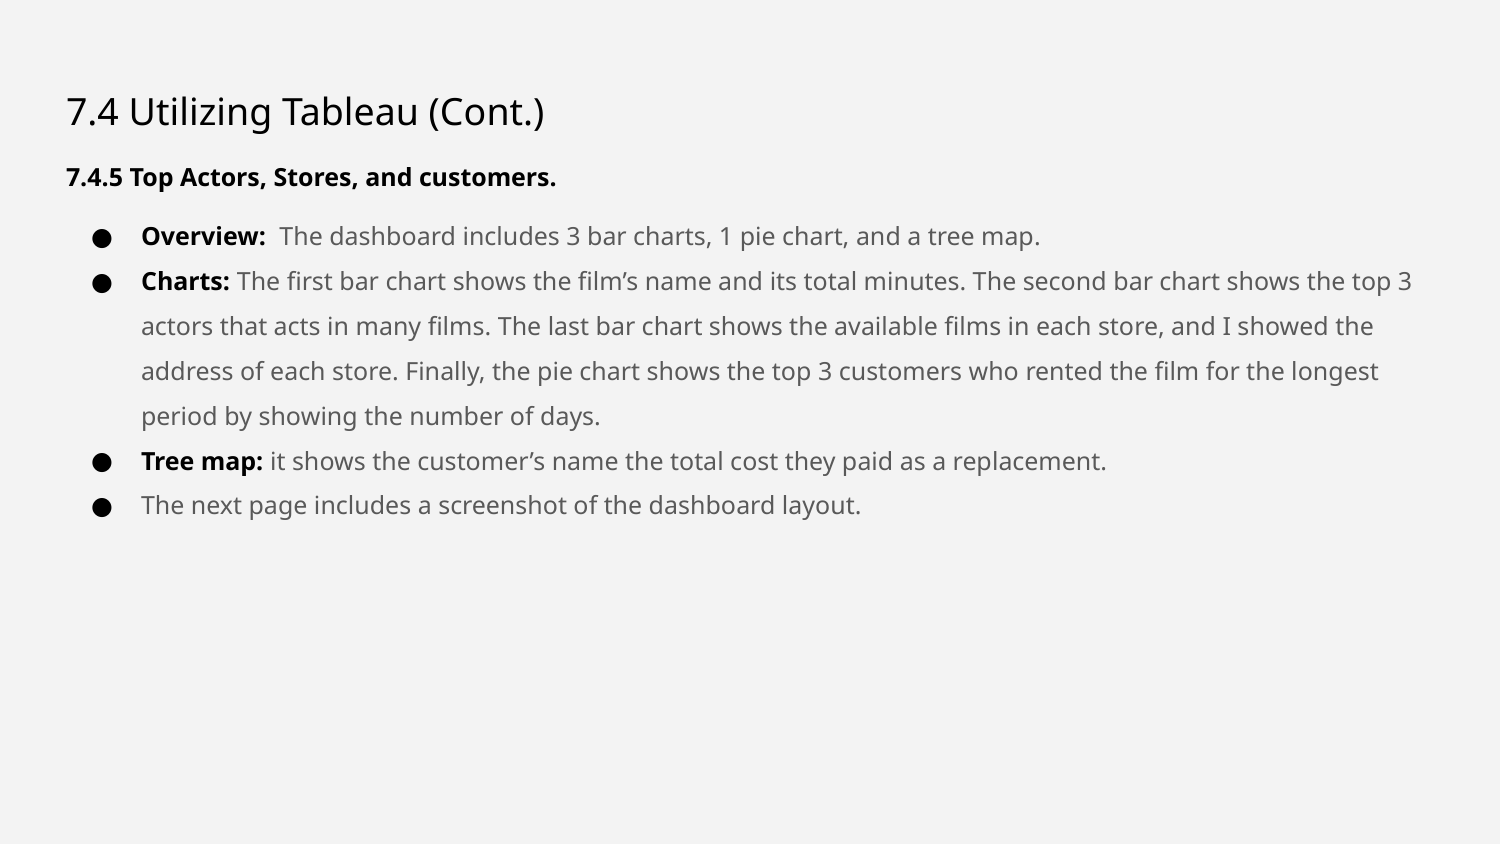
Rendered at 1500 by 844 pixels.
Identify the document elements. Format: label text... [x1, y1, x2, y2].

list 7.4.5 Top Actors, Stores, and customers. Overview: The dashboard includes 3 bar charts, 1 pie chart, and a tree map. Charts: The first bar chart shows the film’s name and its total minutes. The second bar chart shows the top 3 actors that acts in many films. The last bar chart shows the available films in each store, and I showed the address of each store. Finally, the pie chart shows the top 3 customers who rented the film for the longest period by showing the number of days. Tree map: it shows the customer’s name the total cost they paid as a replacement. The next page includes a screenshot of the dashboard layout. [51, 141, 1449, 703]
title 7.4 Utilizing Tableau (Cont.) [51, 72, 1449, 141]
